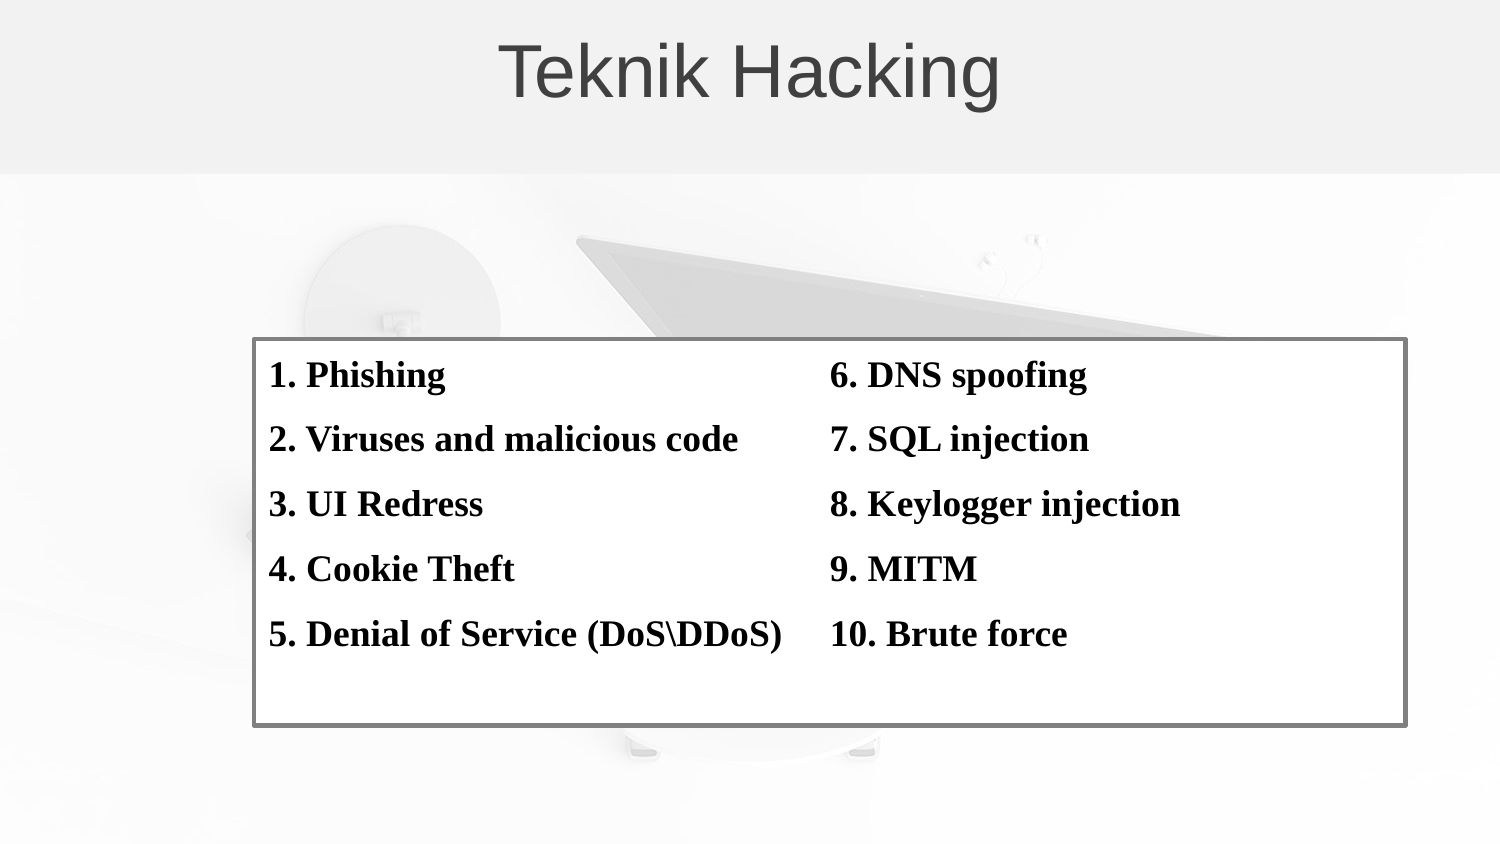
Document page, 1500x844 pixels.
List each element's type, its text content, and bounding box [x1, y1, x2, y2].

picture [0, 174, 1500, 844]
text_box 1. Phishing 2. Viruses and malicious code 3. UI Redress 4. Cookie Theft 5. Denial of Service (DoS\DDoS) 6. DNS spoofing 7. SQL injection 8. Keylogger injection 9. MITM 10. Brute force [252, 337, 1408, 728]
list Teknik Hacking [0, 20, 1500, 115]
